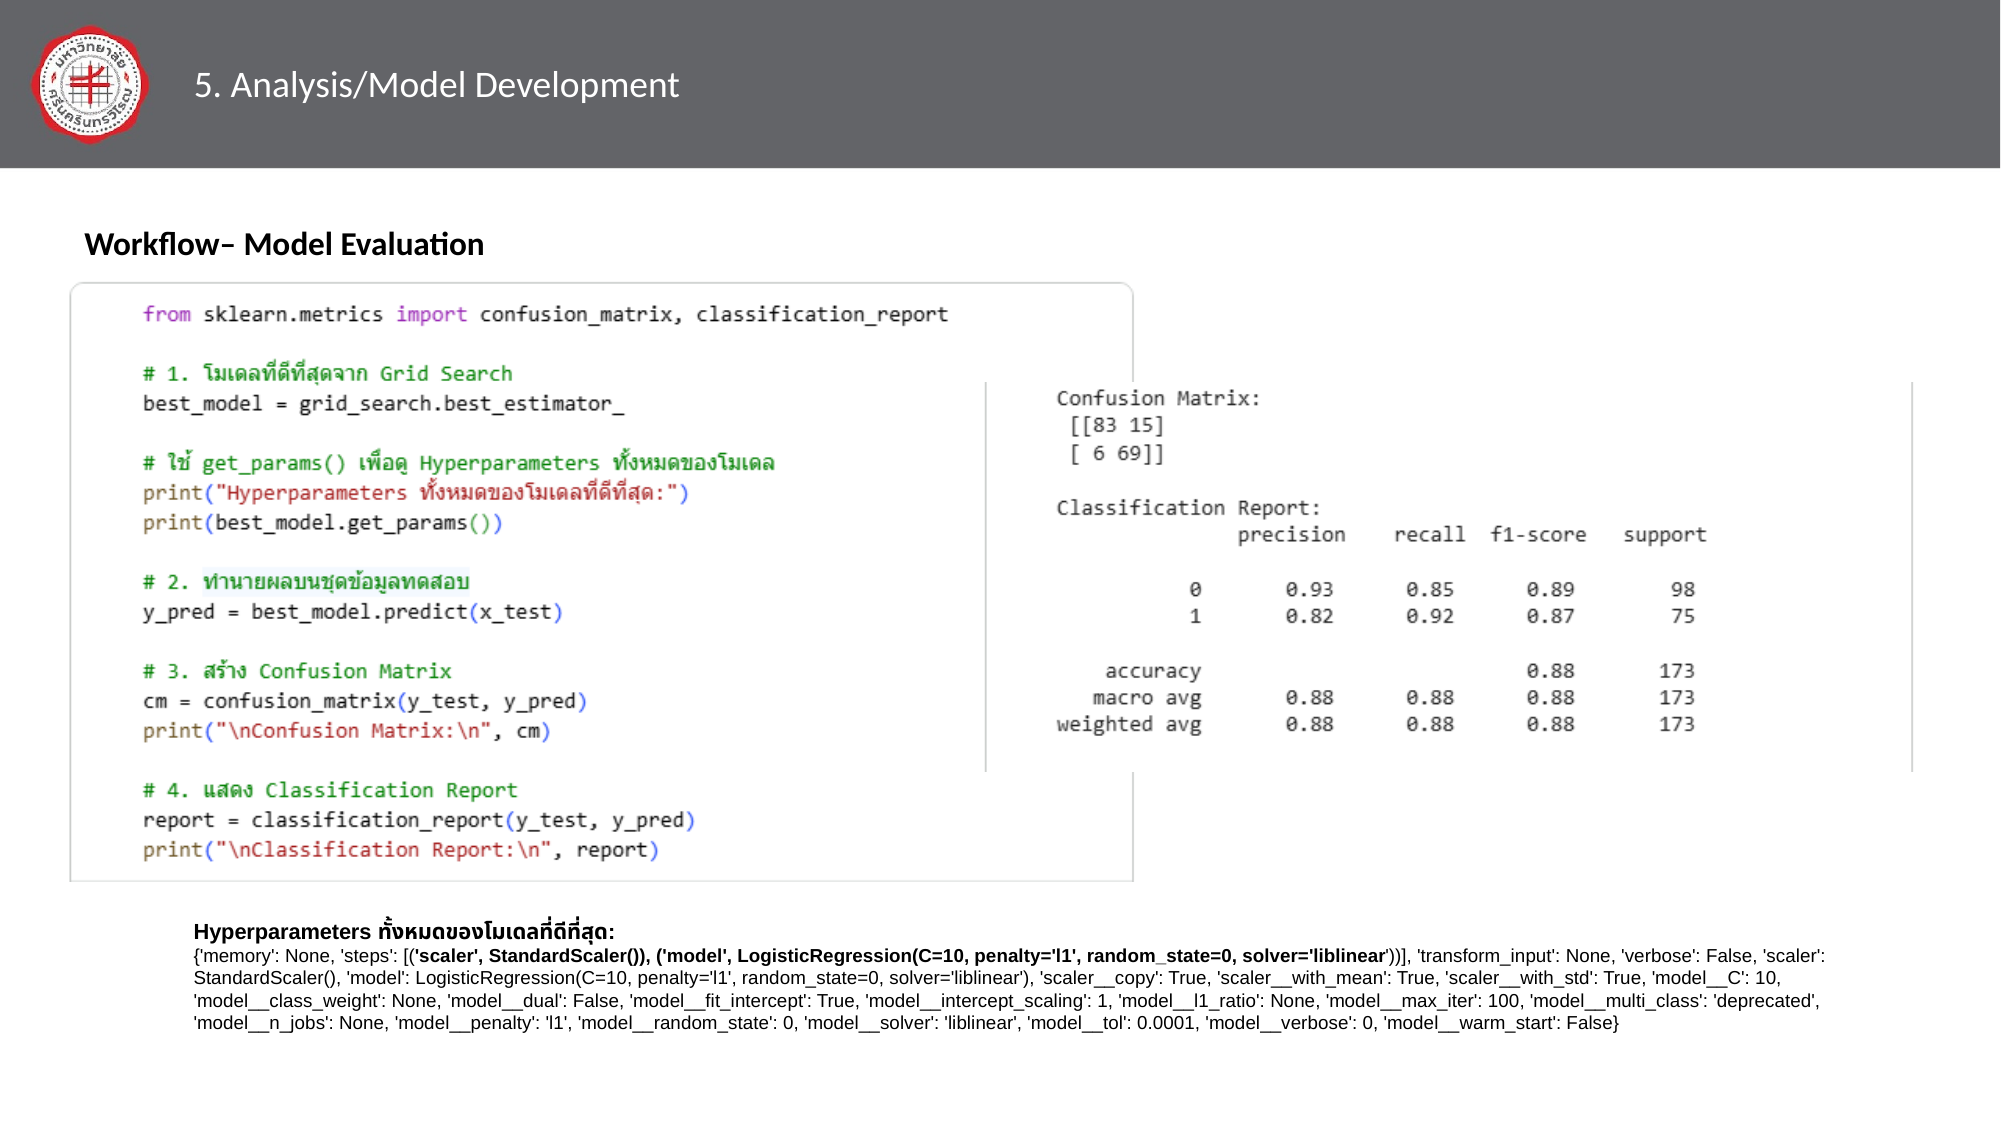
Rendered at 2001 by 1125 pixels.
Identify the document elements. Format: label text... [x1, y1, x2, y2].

text_box Workflow– Model Evaluation [69, 215, 1939, 270]
picture [0, 0, 2001, 1125]
text_box Hyperparameters ทั้งหมดของโมเดลที่ดีที่สุด: {'memory': None, 'steps': [('scaler', StandardScaler()), ('model', LogisticRegression(C=10, penalty='l1', random_state=0, solver='liblinear'))], 'transform_input': None, 'verbose': False, 'scaler': StandardScaler(), 'model': LogisticRegression(C=10, penalty='l1', random_state=0, solver='liblinear'), 'scaler__copy': True, 'scaler__with_mean': True, 'scaler__with_std': True, 'model__C': 10, 'model__class_weight': None, 'model__dual': False, 'model__fit_intercept': True, 'model__intercept_scaling': 1, 'model__l1_ratio': None, 'model__max_iter': 100, 'model__multi_class': 'deprecated', 'model__n_jobs': None, 'model__penalty': 'l1', 'model__random_state': 0, 'model__solver': 'liblinear', 'model__tol': 0.0001, 'model__verbose': 0, 'model__warm_start': False} [178, 909, 1851, 1041]
text_box 5. Analysis/Model Development [178, 57, 797, 109]
